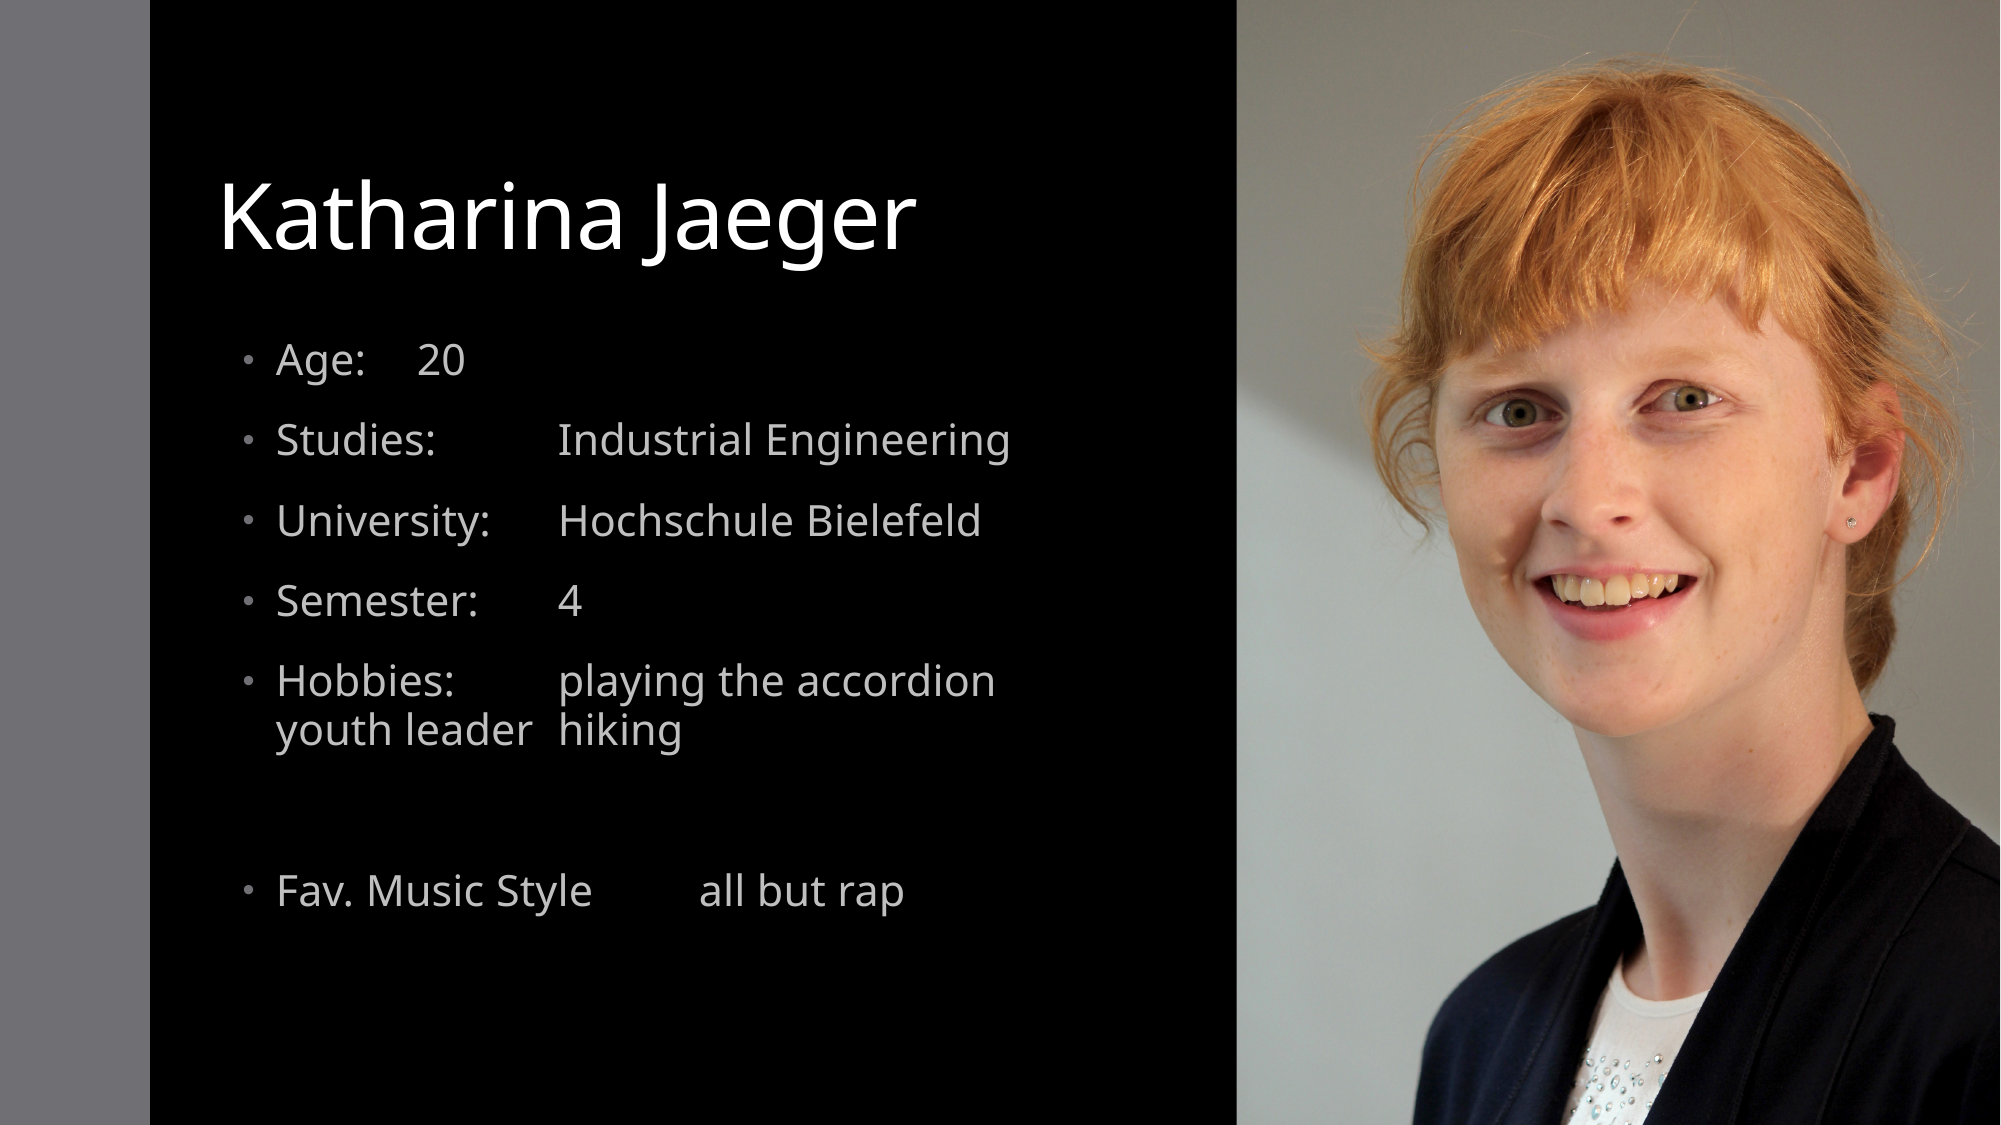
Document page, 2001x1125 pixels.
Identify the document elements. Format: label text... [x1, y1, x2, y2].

title Katharina Jaeger [201, 60, 1186, 278]
picture [1236, 0, 2001, 1125]
text_box [0, 0, 151, 1125]
subtitle Age: 20 Studies: Industrial Engineering University: Hochschule Bielefeld Semester: 4 Hobbies: playing the accordion youth leader hiking Fav. Music Style all but rap [198, 328, 1186, 1014]
